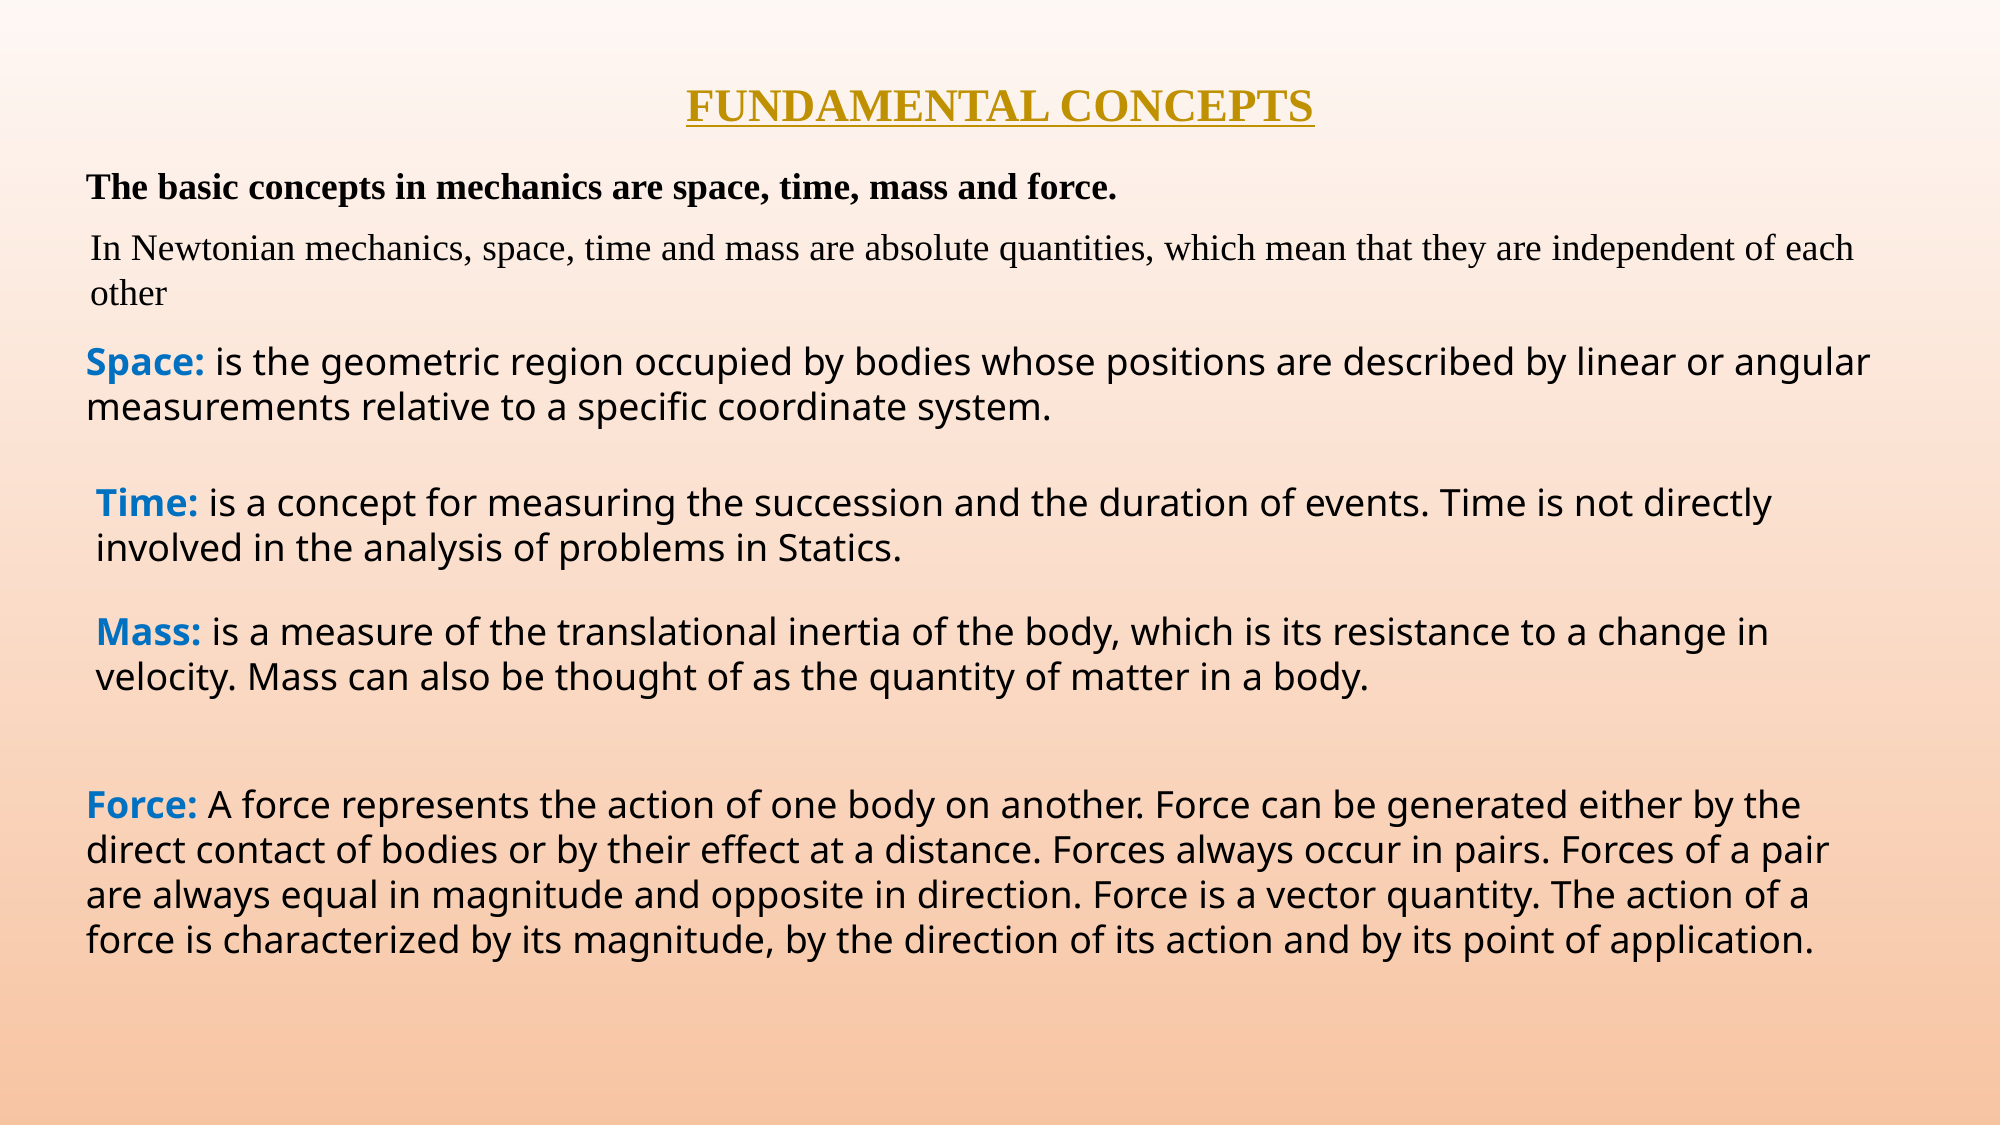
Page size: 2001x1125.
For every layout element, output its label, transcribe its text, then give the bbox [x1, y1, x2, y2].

title FUNDAMENTAL CONCEPTS [138, 73, 1863, 140]
text_box Force: A force represents the action of one body on another. Force can be generated either by the direct contact of bodies or by their effect at a distance. Forces always occur in pairs. Forces of a pair are always equal in magnitude and opposite in direction. Force is a vector quantity. The action of a force is characterized by its magnitude, by the direction of its action and by its point of application. [71, 773, 1853, 969]
text_box Time: is a concept for measuring the succession and the duration of events. Time is not directly involved in the analysis of problems in Statics. [80, 471, 1890, 577]
text_box In Newtonian mechanics, space, time and mass are absolute quantities, which mean that they are independent of each other [75, 215, 1957, 321]
text_box Space: is the geometric region occupied by bodies whose positions are described by linear or angular measurements relative to a specific coordinate system. [71, 330, 1900, 436]
text_box Mass: is a measure of the translational inertia of the body, which is its resistance to a change in velocity. Mass can also be thought of as the quantity of matter in a body. [80, 600, 1937, 706]
text_box The basic concepts in mechanics are space, time, mass and force. [71, 154, 1367, 215]
